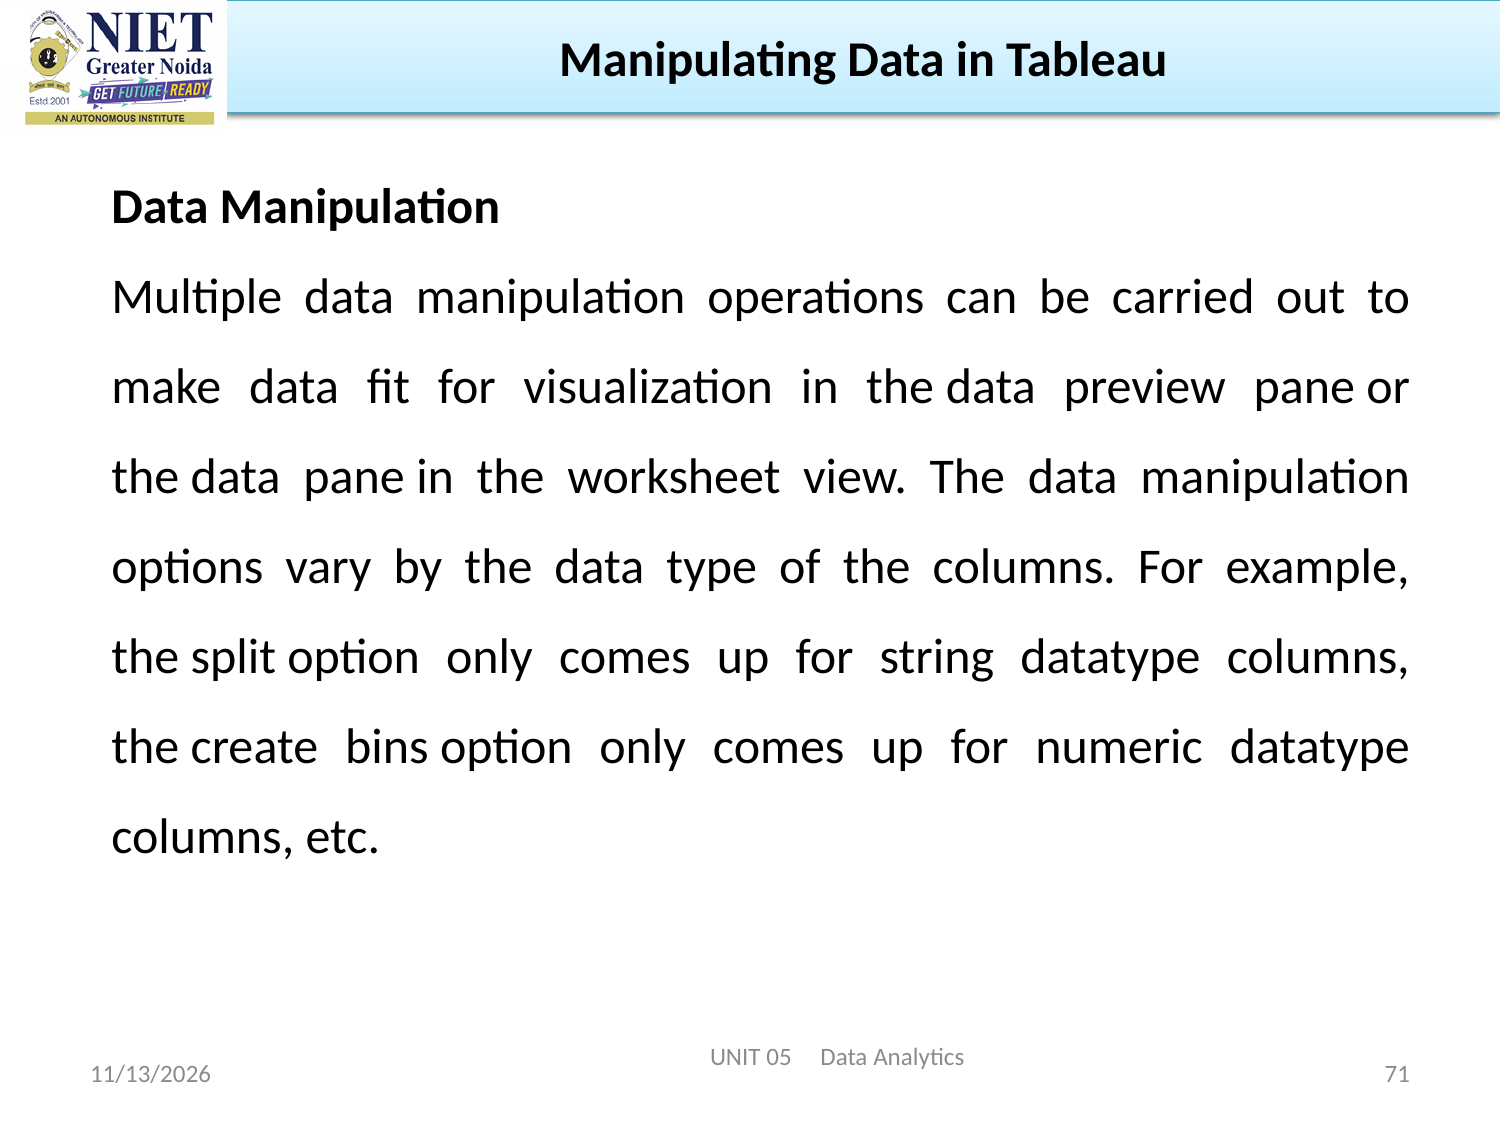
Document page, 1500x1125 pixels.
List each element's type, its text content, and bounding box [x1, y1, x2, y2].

slide_number 71 [1074, 1042, 1425, 1103]
footer UNIT 05 Data Analytics [512, 1025, 1163, 1085]
text_box Data Manipulation Multiple data manipulation operations can be carried out to make data fit for visualization in the data preview pane or the data pane in the worksheet view. The data manipulation options vary by the data type of the columns. For example, the split option only comes up for string datatype columns, the create bins option only comes up for numeric datatype columns, etc. [96, 135, 1425, 961]
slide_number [75, 1042, 425, 1103]
picture [0, 0, 238, 137]
text_box Manipulating Data in Tableau [230, 0, 1500, 113]
